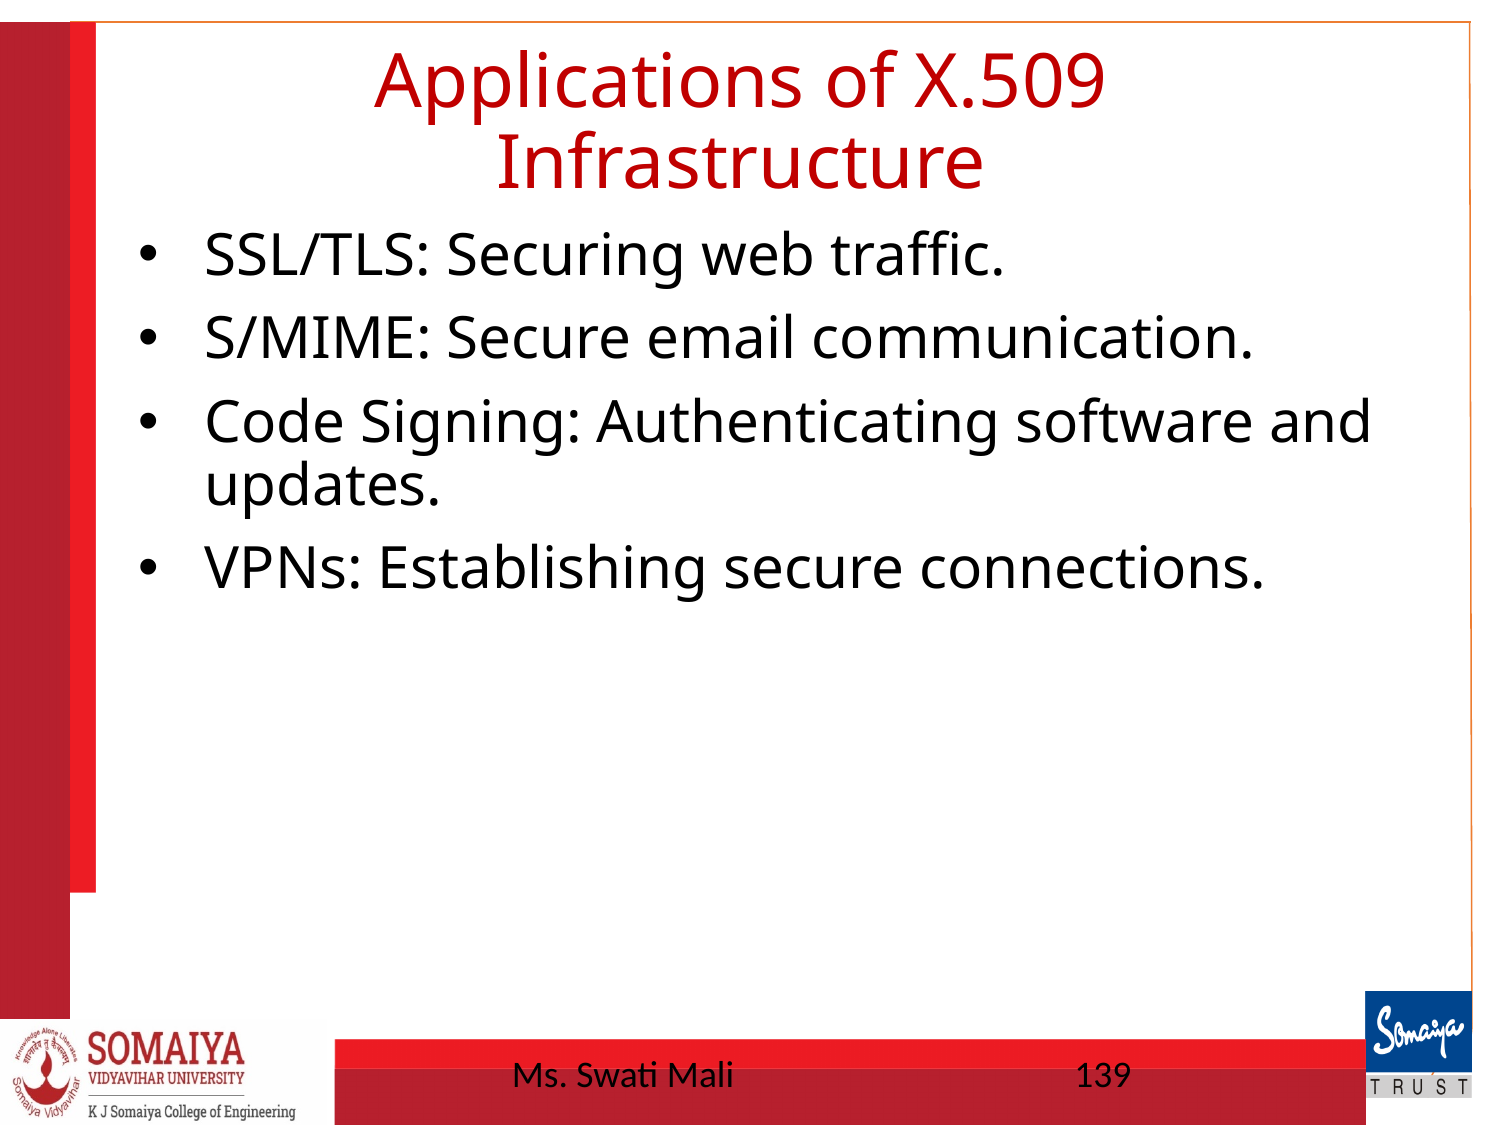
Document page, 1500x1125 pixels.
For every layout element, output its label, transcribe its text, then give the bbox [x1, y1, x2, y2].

slide_number 139 [1059, 1042, 1397, 1103]
footer Ms. Swati Mali [496, 1042, 1004, 1103]
picture [335, 1040, 1365, 1125]
list SSL/TLS: Securing web traffic. S/MIME: Secure email communication. Code Signing: Authenticating software and updates. VPNs: Establishing secure connections. [114, 217, 1465, 960]
picture [0, 22, 327, 1125]
picture [1365, 991, 1472, 1098]
title Applications of X.509 Infrastructure [134, 35, 1349, 179]
